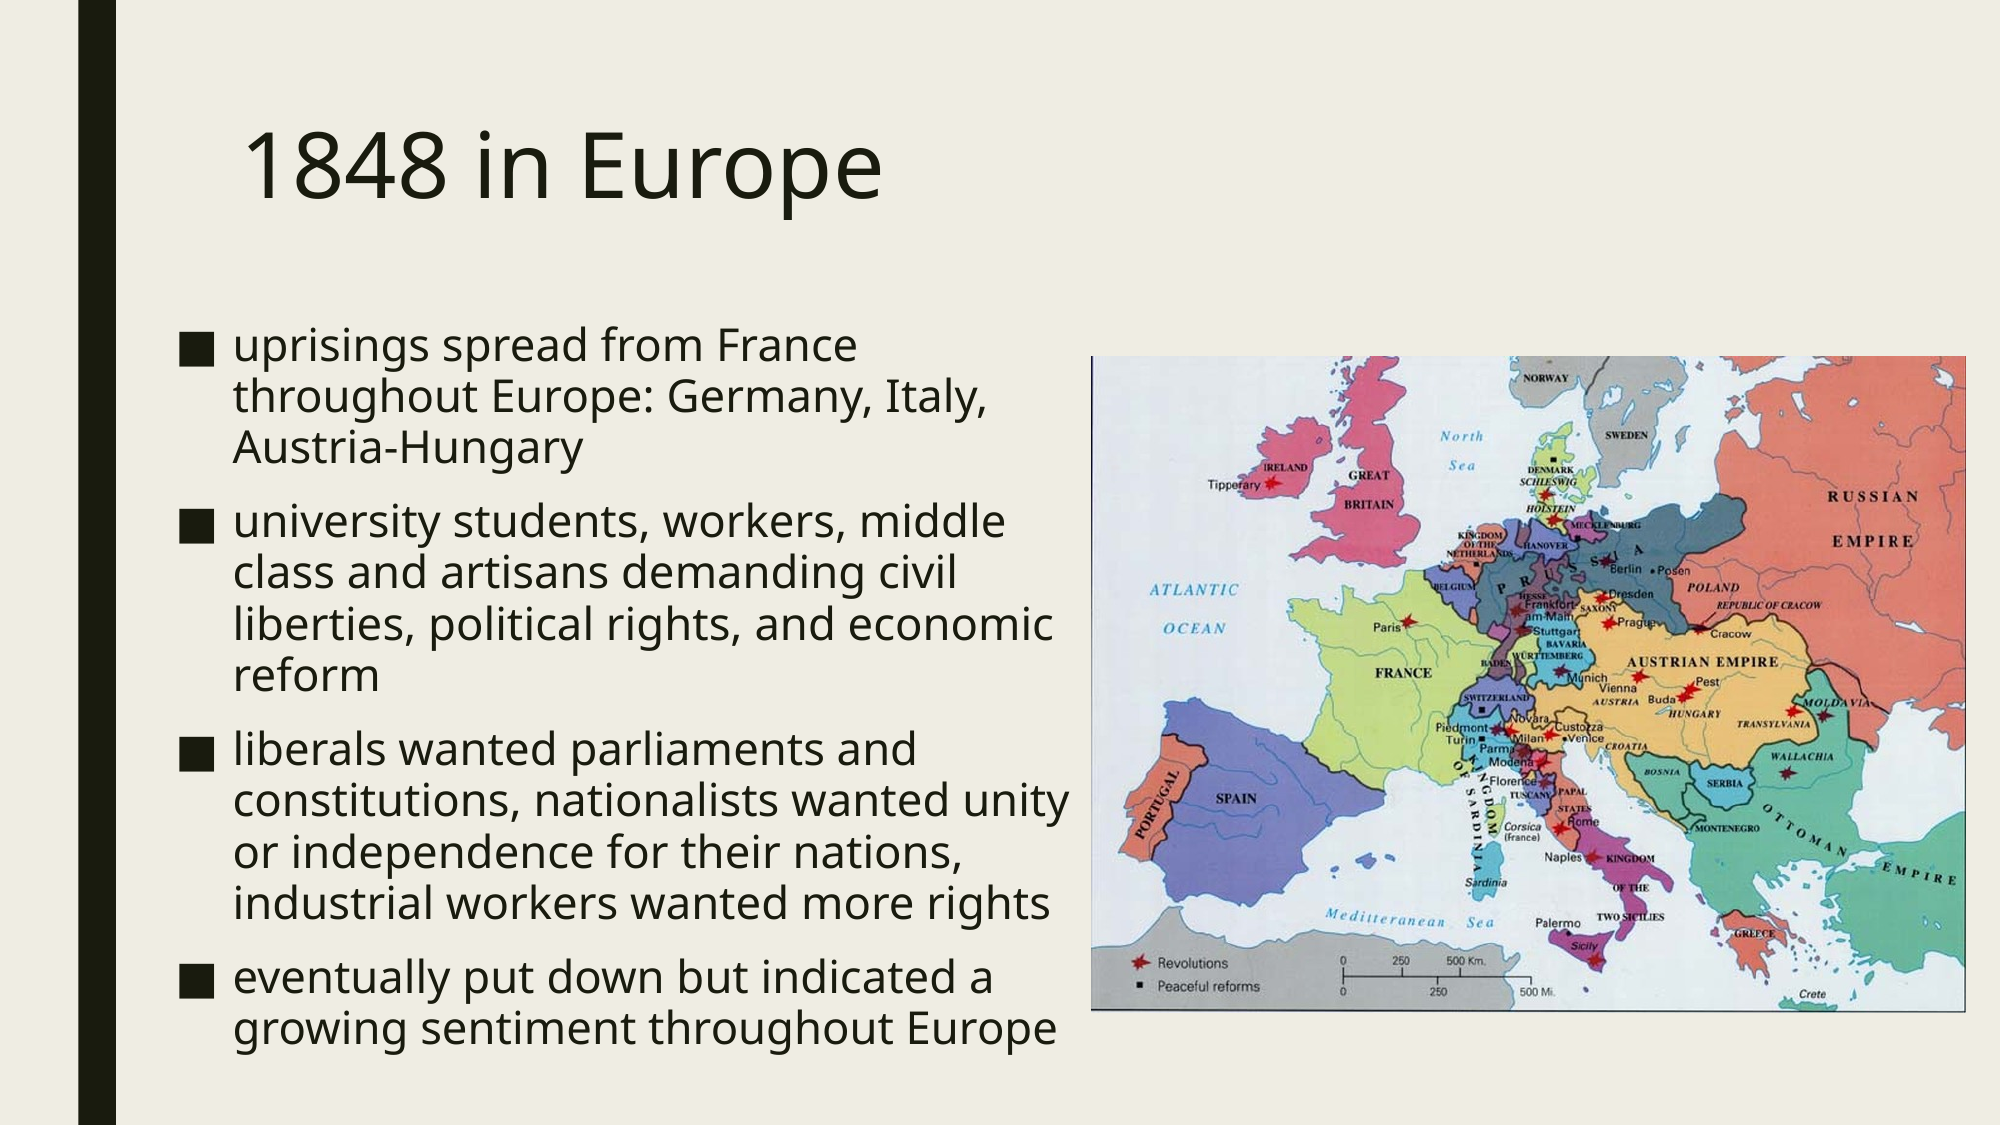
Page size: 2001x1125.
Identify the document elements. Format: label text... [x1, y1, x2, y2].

picture [1091, 356, 1966, 1013]
title 1848 in Europe [225, 112, 1800, 356]
list uprisings spread from France throughout Europe: Germany, Italy, Austria-Hungary university students, workers, middle class and artisans demanding civil liberties, political rights, and economic reform liberals wanted parliaments and constitutions, nationalists wanted unity or independence for their nations, industrial workers wanted more rights eventually put down but indicated a growing sentiment throughout Europe [160, 312, 1092, 1106]
